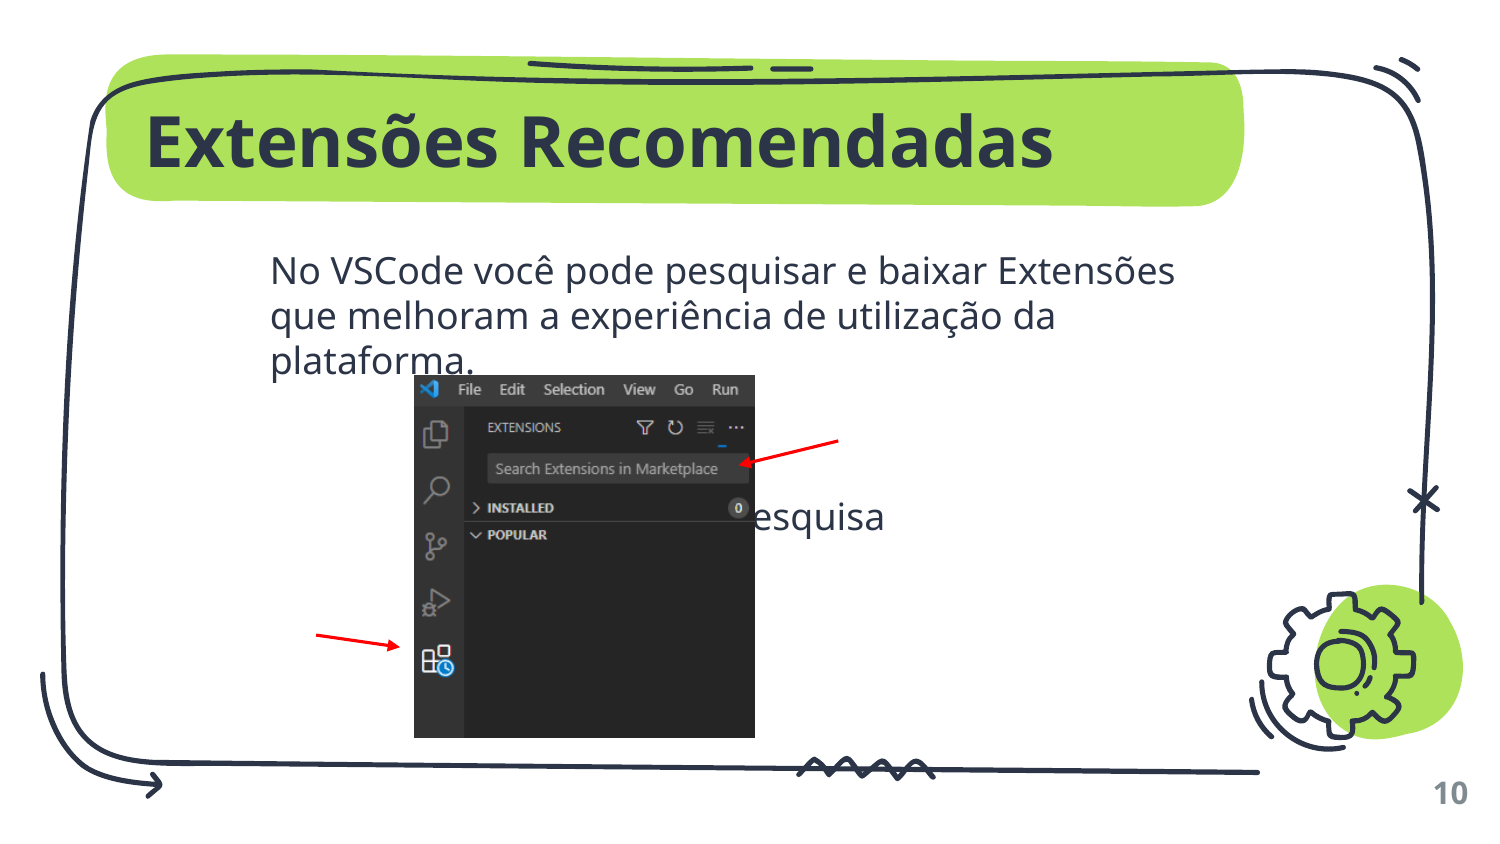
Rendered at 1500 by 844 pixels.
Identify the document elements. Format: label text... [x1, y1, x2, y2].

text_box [315, 634, 401, 648]
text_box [738, 440, 839, 466]
list No VSCode você pode pesquisar e baixar Extensões que melhoram a experiência de utilização da plataforma. Caixa de Pesquisa [194, 247, 1250, 345]
text_box [1259, 679, 1346, 752]
title Extensões Recomendadas [144, 112, 1200, 178]
picture [414, 374, 755, 738]
slide_number ‹#› [1378, 769, 1469, 820]
text_box [1249, 696, 1275, 740]
text_box [1266, 591, 1417, 741]
